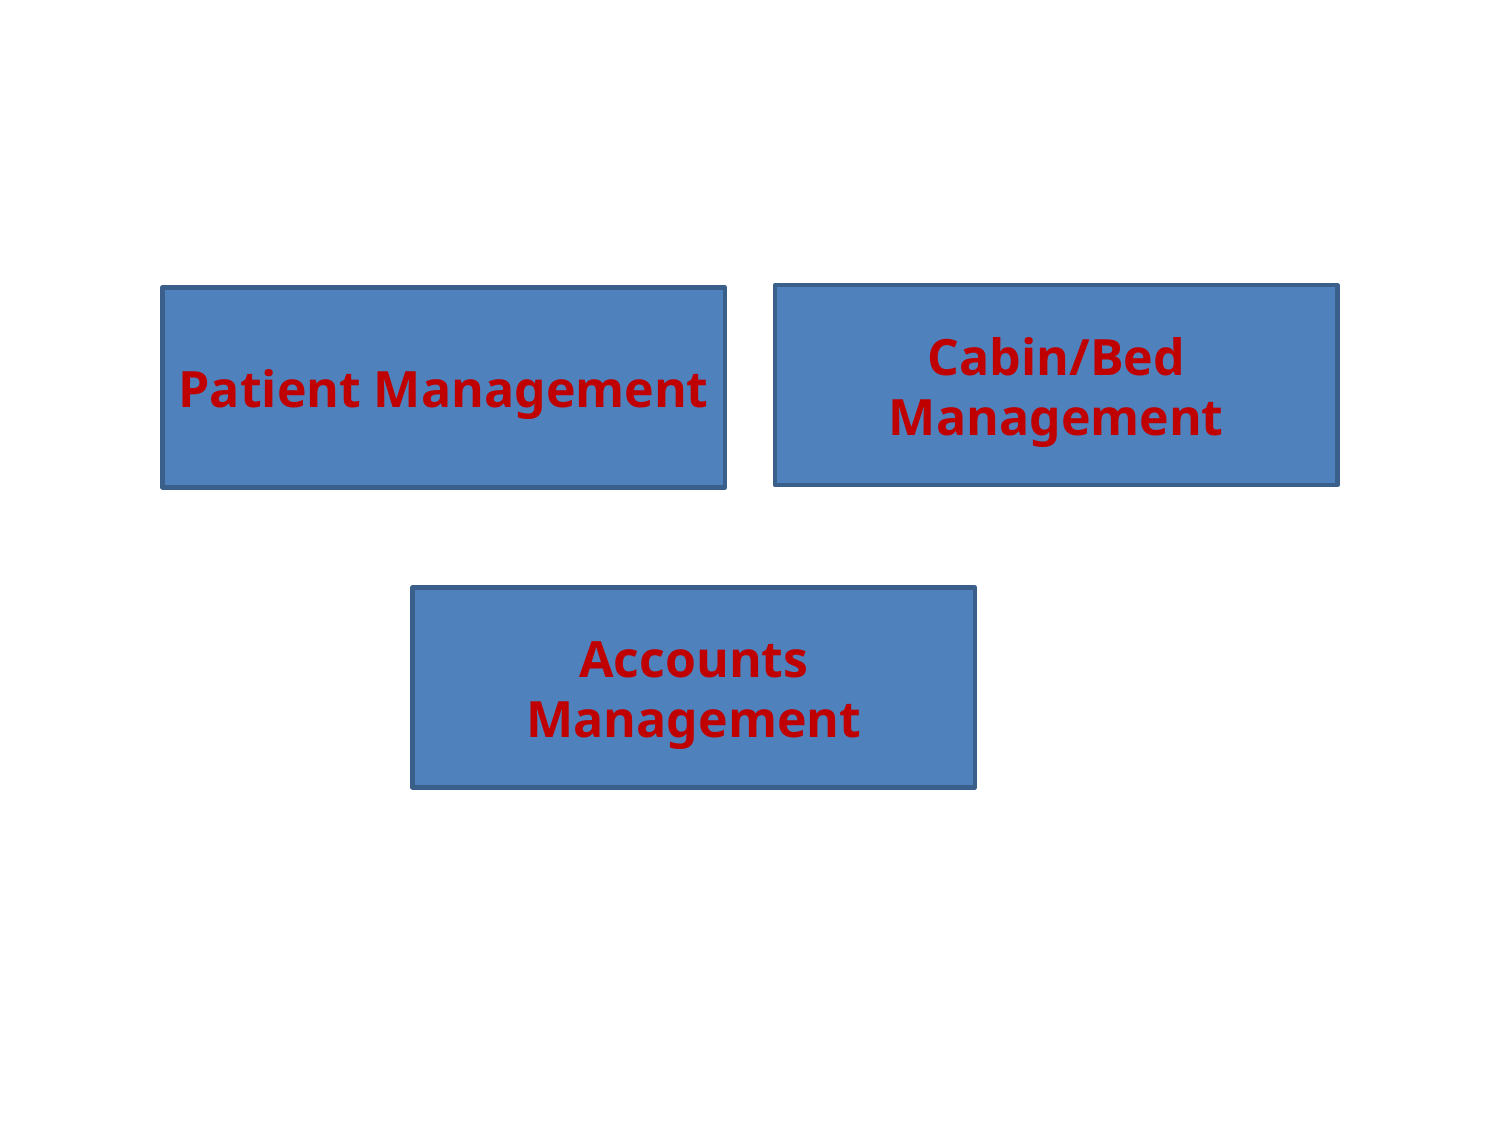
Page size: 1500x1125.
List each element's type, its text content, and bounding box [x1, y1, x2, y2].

text_box Accounts Management [410, 585, 977, 790]
text_box Cabin/Bed Management [773, 283, 1340, 487]
text_box Patient Management [160, 285, 727, 490]
